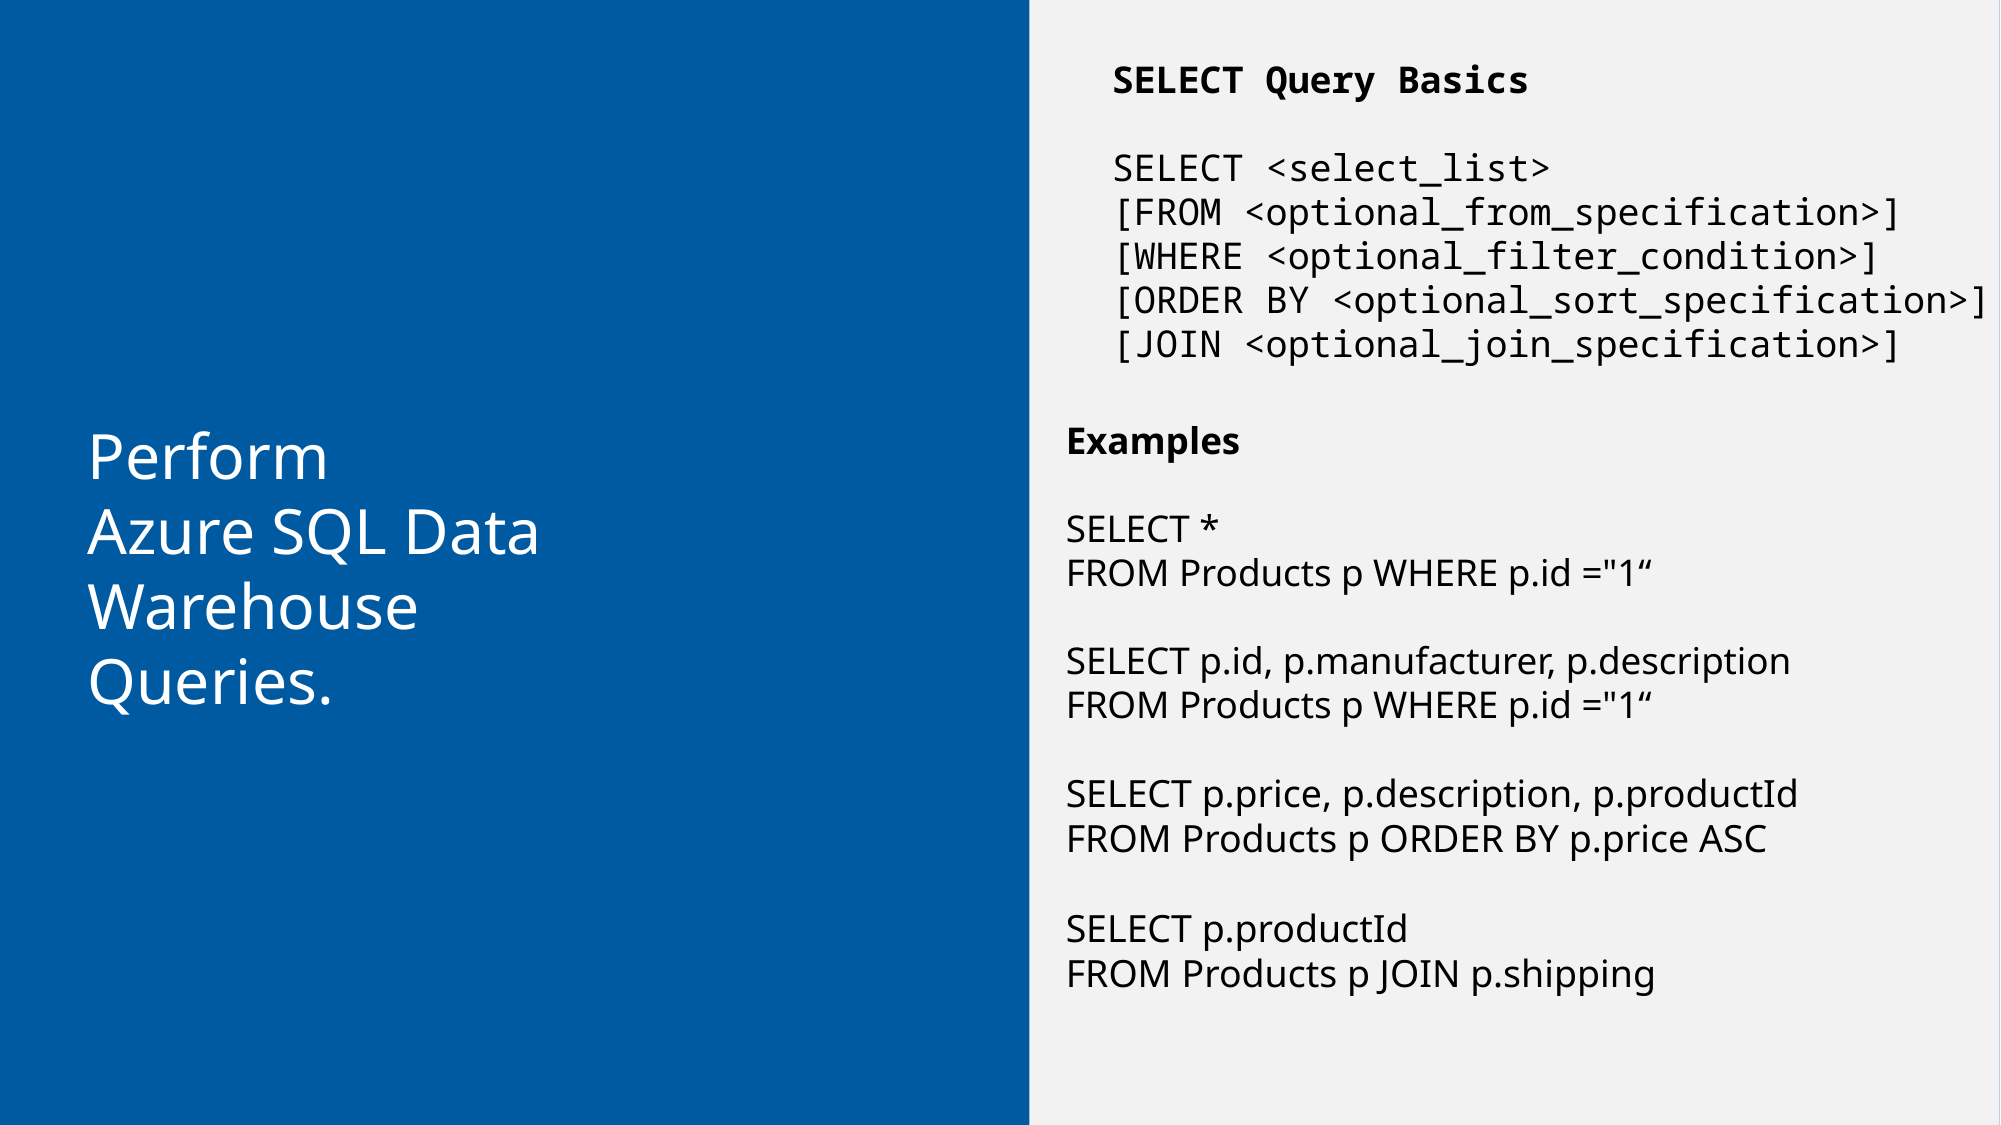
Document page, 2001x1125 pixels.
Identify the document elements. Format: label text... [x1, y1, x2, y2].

text_box Examples SELECT * FROM Products p WHERE p.id ="1“ SELECT p.id, p.manufacturer, p.description FROM Products p WHERE p.id ="1“ SELECT p.price, p.description, p.productId FROM Products p ORDER BY p.price ASC SELECT p.productId FROM Products p JOIN p.shipping [1051, 410, 1824, 1113]
text_box Perform Azure SQL Data Warehouse Queries. [72, 410, 877, 725]
text_box [1027, 0, 2000, 1125]
text_box SELECT Query Basics SELECT <select_list> [FROM <optional_from_specification>] [WHERE <optional_filter_condition>] [ORDER BY <optional_sort_specification>] [JOIN <optional_join_specification>] [1097, 48, 2000, 373]
text_box [0, 0, 1027, 1125]
